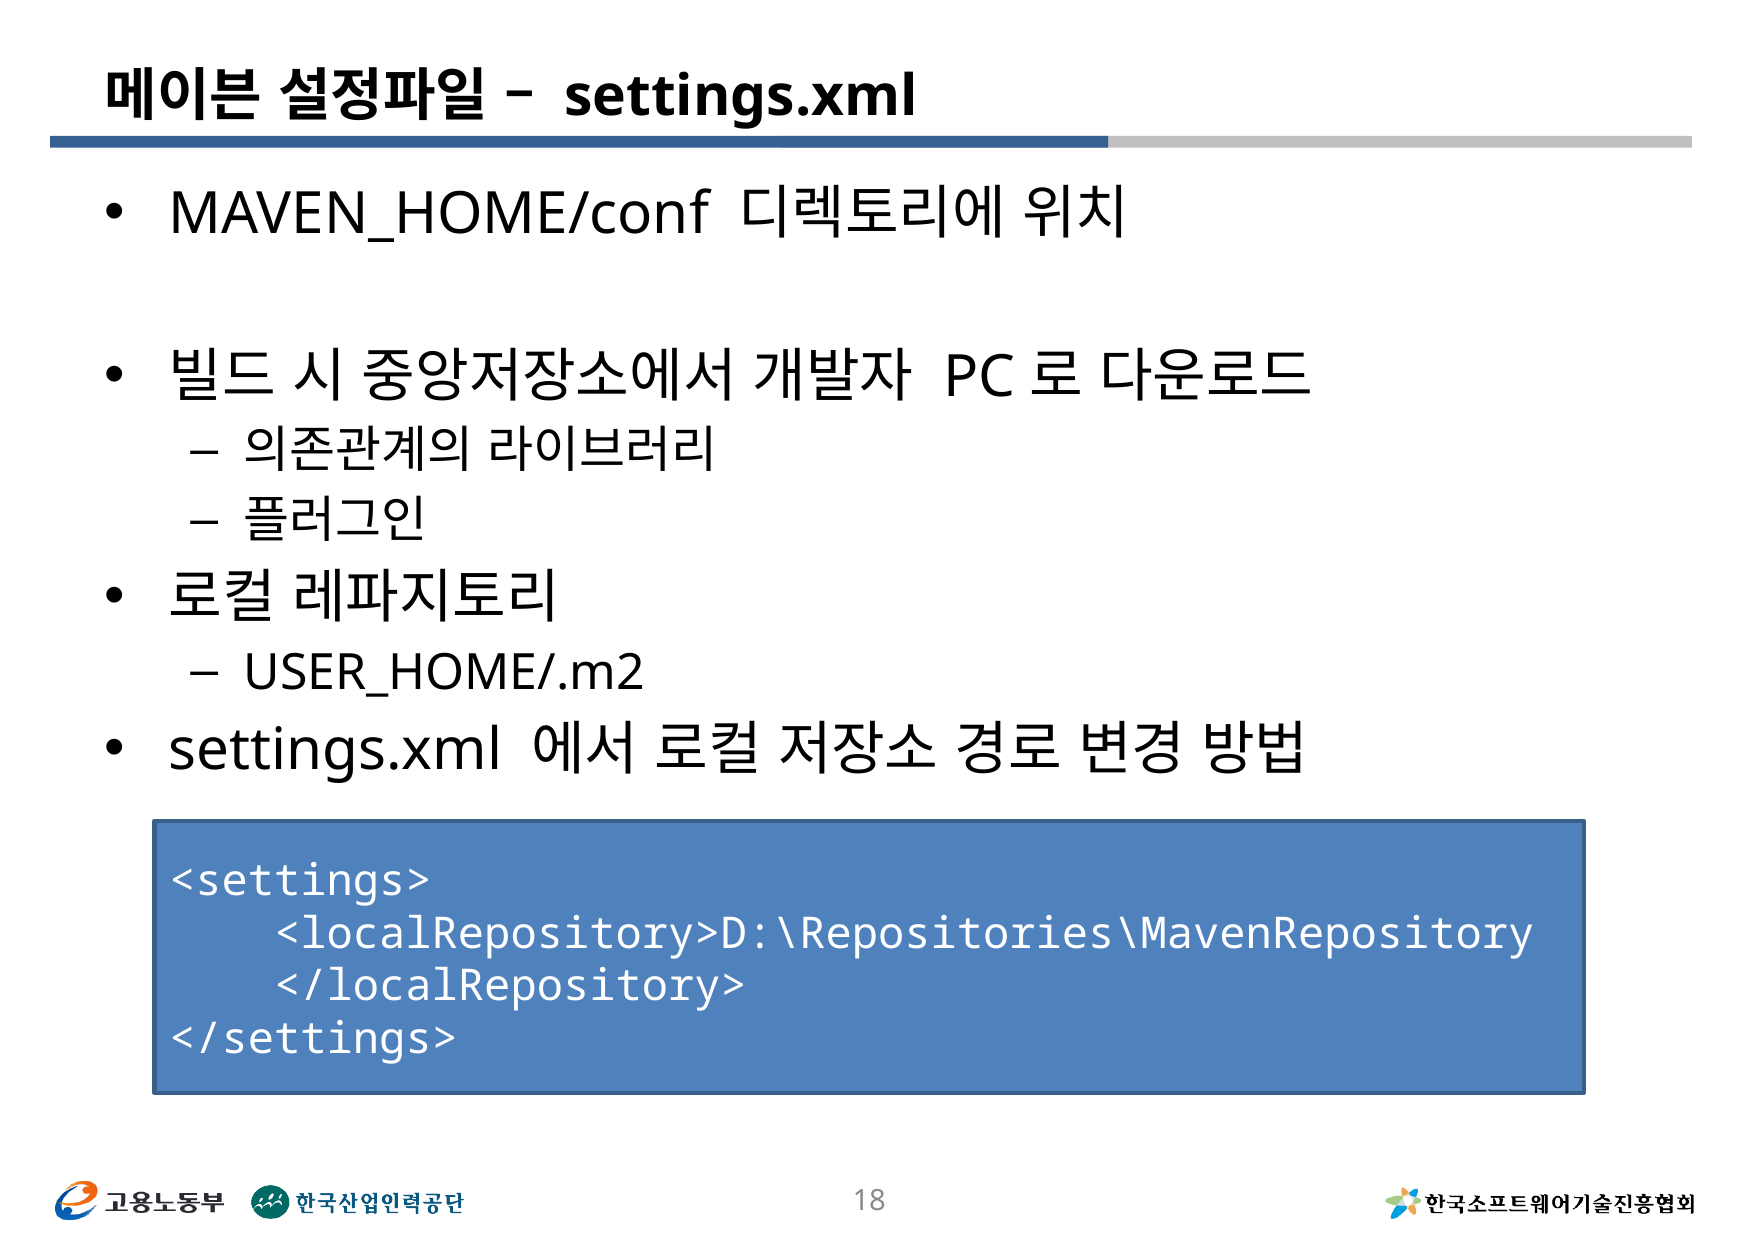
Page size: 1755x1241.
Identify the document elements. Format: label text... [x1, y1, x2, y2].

picture [251, 1185, 464, 1219]
picture [50, 1178, 228, 1223]
text_box <settings> <localRepository>D:\Repositories\MavenRepository </localRepository> </settings> [152, 819, 1586, 1095]
picture [1385, 1187, 1694, 1219]
slide_number 18 [664, 1168, 1074, 1235]
title 메이븐 설정파일 – settings.xml [87, 49, 1667, 136]
list MAVEN_HOME/conf 디렉토리에 위치 빌드 시 중앙저장소에서 개발자 PC로 다운로드 의존관계의 라이브러리 플러그인 로컬 레파지토리 USER_HOME/.m2 settings.xml 에서 로컬 저장소 경로 변경 방법 [87, 166, 1667, 1108]
